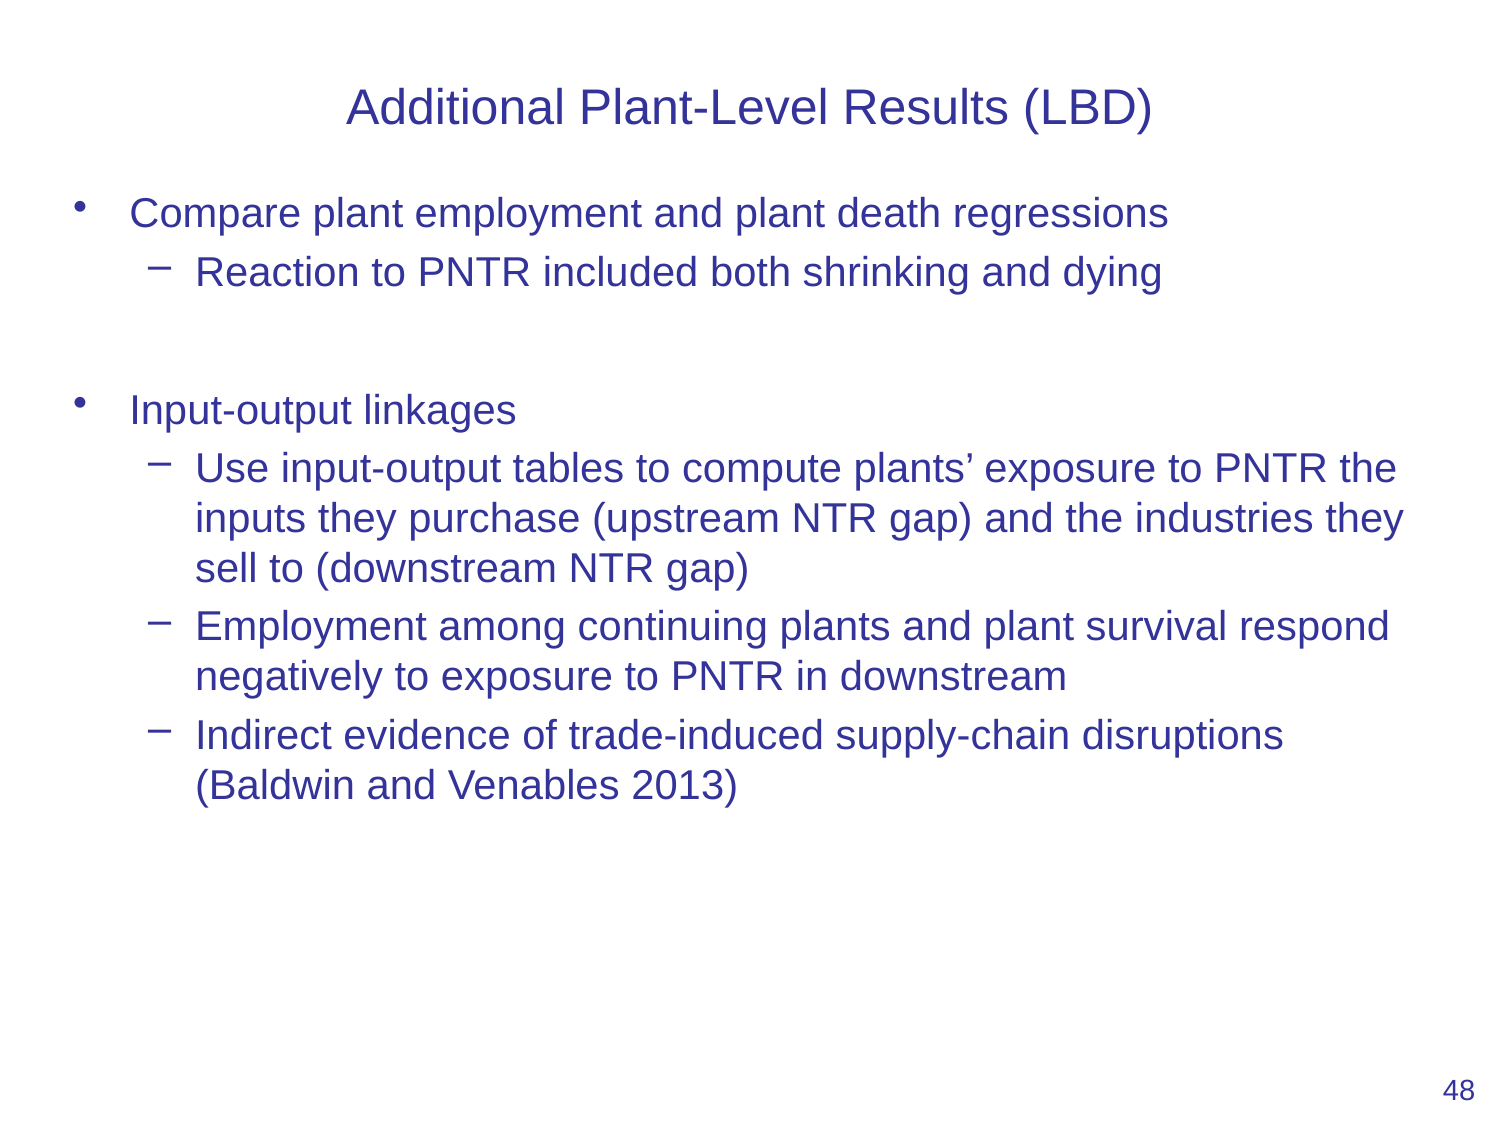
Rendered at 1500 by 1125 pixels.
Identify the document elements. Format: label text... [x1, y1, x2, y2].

slide_number 48 [1408, 1028, 1491, 1108]
list Compare plant employment and plant death regressions Reaction to PNTR included both shrinking and dying Input-output linkages Use input-output tables to compute plants’ exposure to PNTR the inputs they purchase (upstream NTR gap) and the industries they sell to (downstream NTR gap) Employment among continuing plants and plant survival respond negatively to exposure to PNTR in downstream Indirect evidence of trade-induced supply-chain disruptions (Baldwin and Venables 2013) [57, 178, 1443, 1125]
title Additional Plant-Level Results (LBD) [57, 44, 1443, 165]
